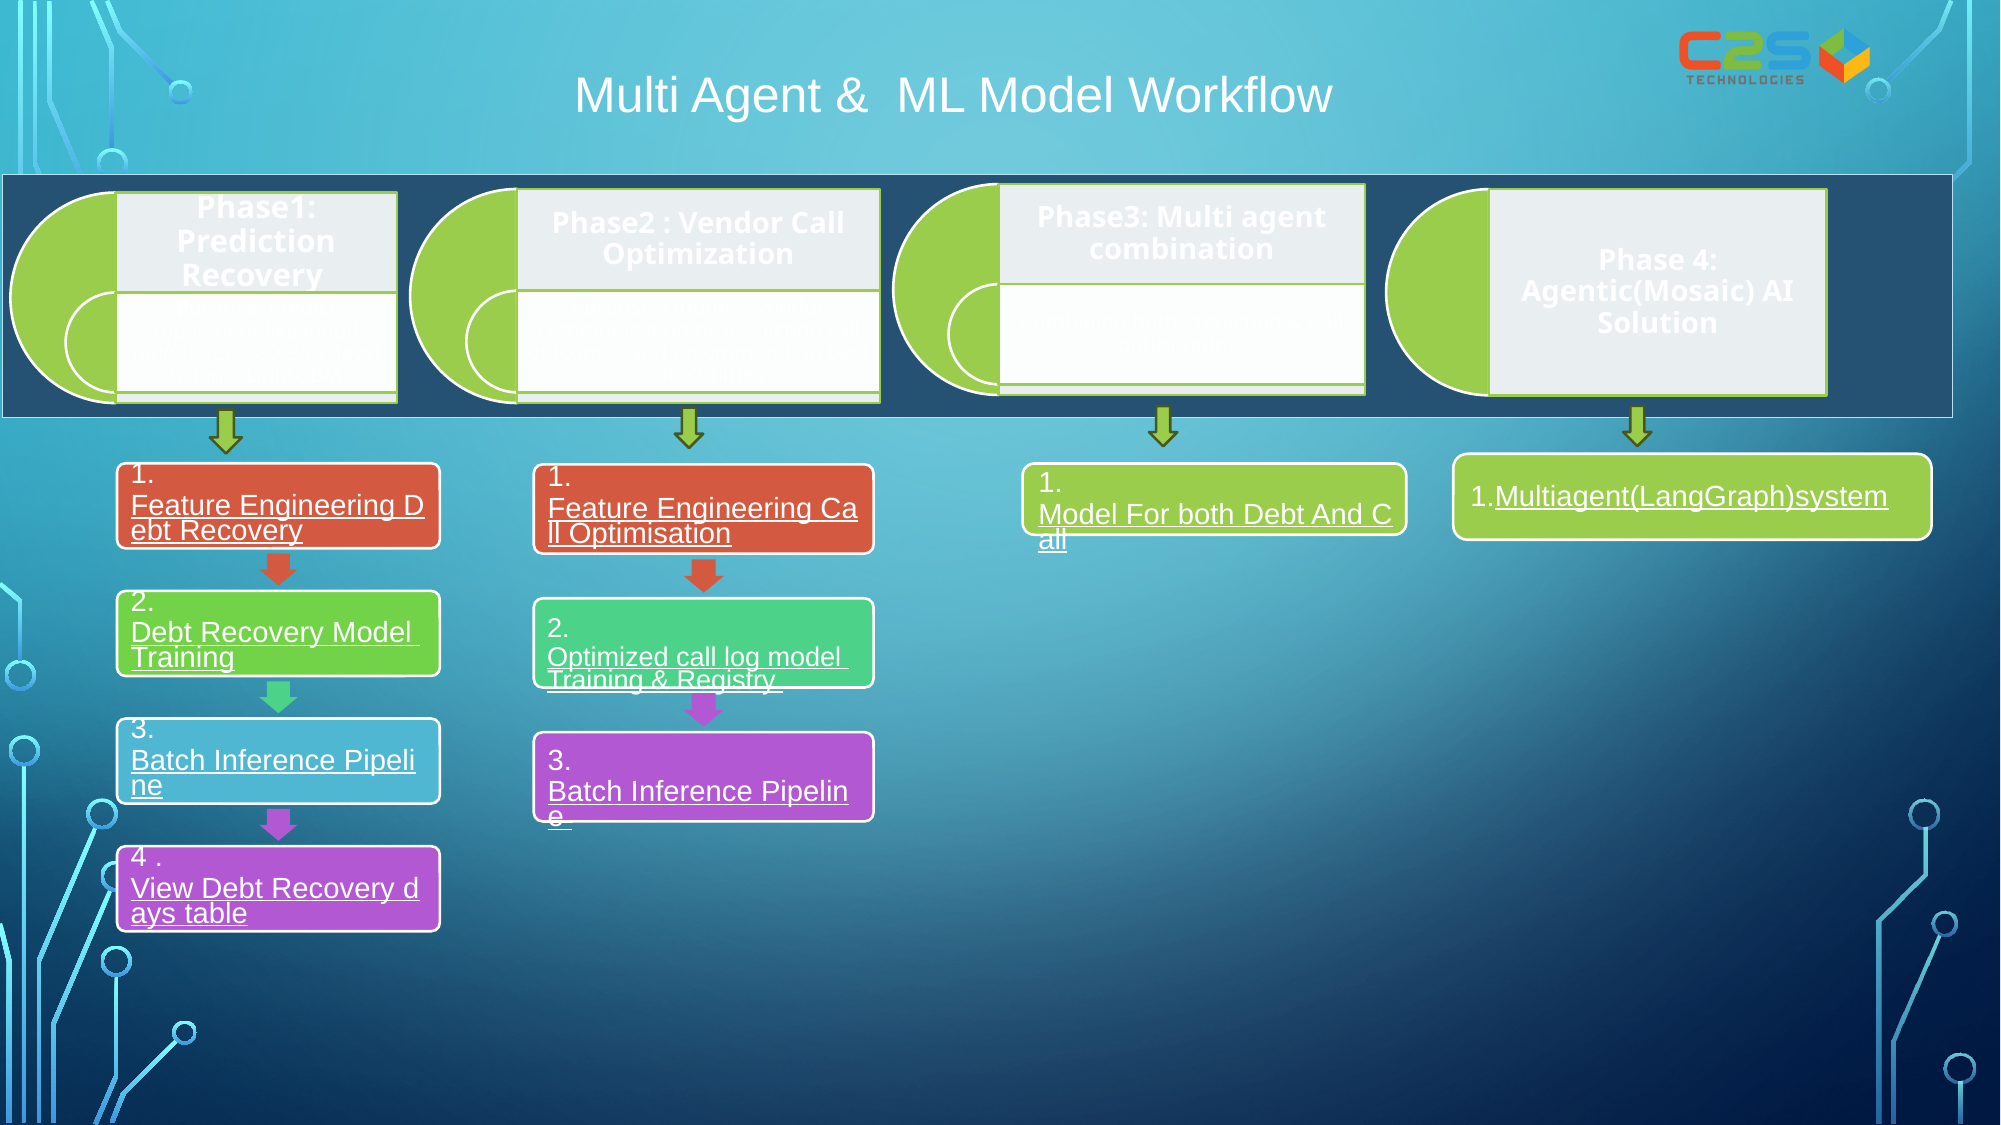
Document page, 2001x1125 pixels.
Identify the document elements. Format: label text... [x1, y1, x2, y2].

text_box [1670, 24, 1879, 88]
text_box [1452, 453, 1932, 541]
text_box Multi Agent & ML Model Workflow [373, 55, 1365, 131]
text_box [10, 192, 398, 404]
text_box [1, 173, 1954, 419]
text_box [409, 188, 881, 404]
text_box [892, 183, 1366, 396]
text_box [1621, 404, 1653, 448]
text_box [208, 408, 244, 455]
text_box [556, 464, 908, 822]
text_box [1, 462, 556, 932]
text_box [1147, 404, 1179, 448]
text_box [1022, 463, 1407, 536]
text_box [1385, 188, 1827, 396]
text_box [673, 406, 705, 449]
